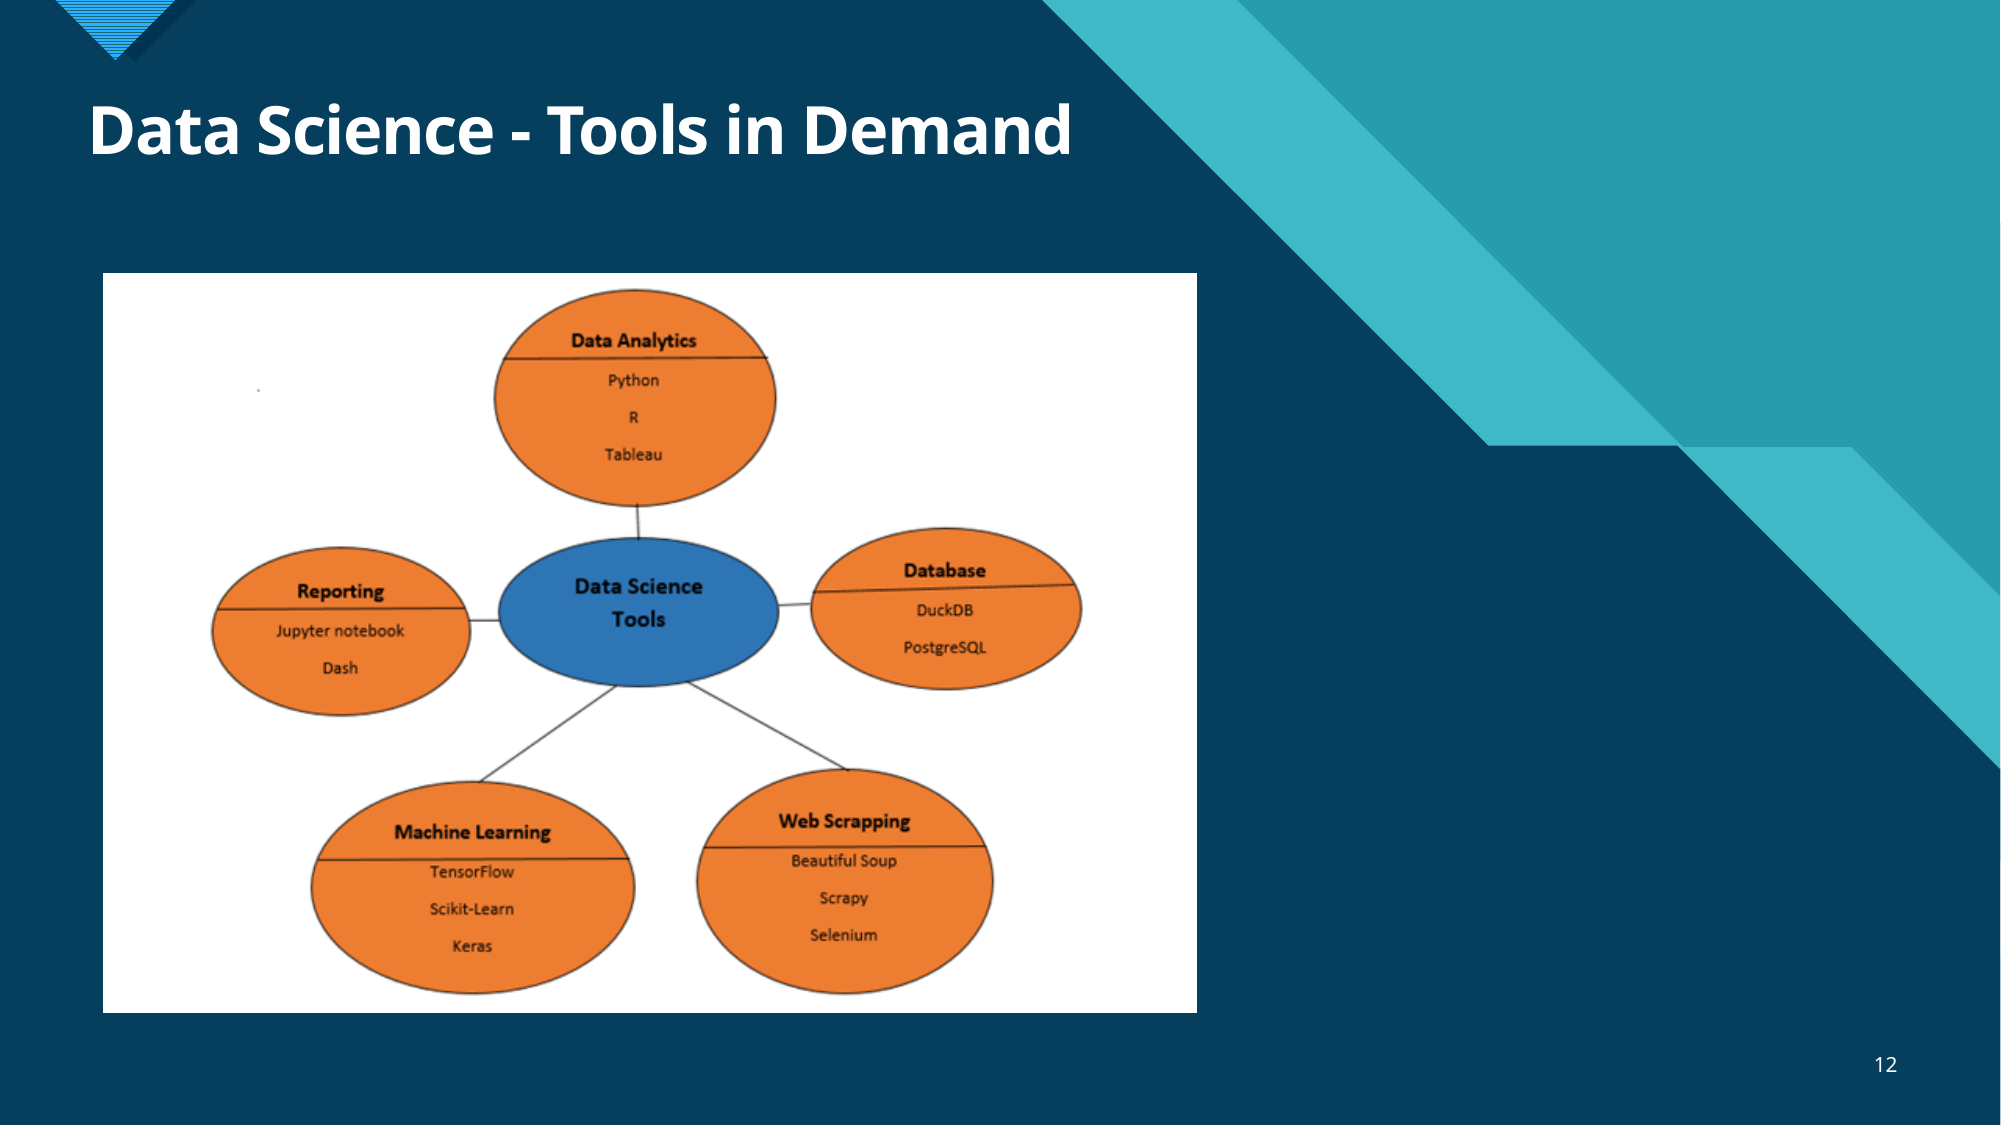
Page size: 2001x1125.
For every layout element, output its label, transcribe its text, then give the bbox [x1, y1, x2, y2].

slide_number 12 [1845, 1035, 1913, 1096]
title Data Science - Tools in Demand [72, 89, 1913, 250]
picture [104, 274, 1196, 1012]
